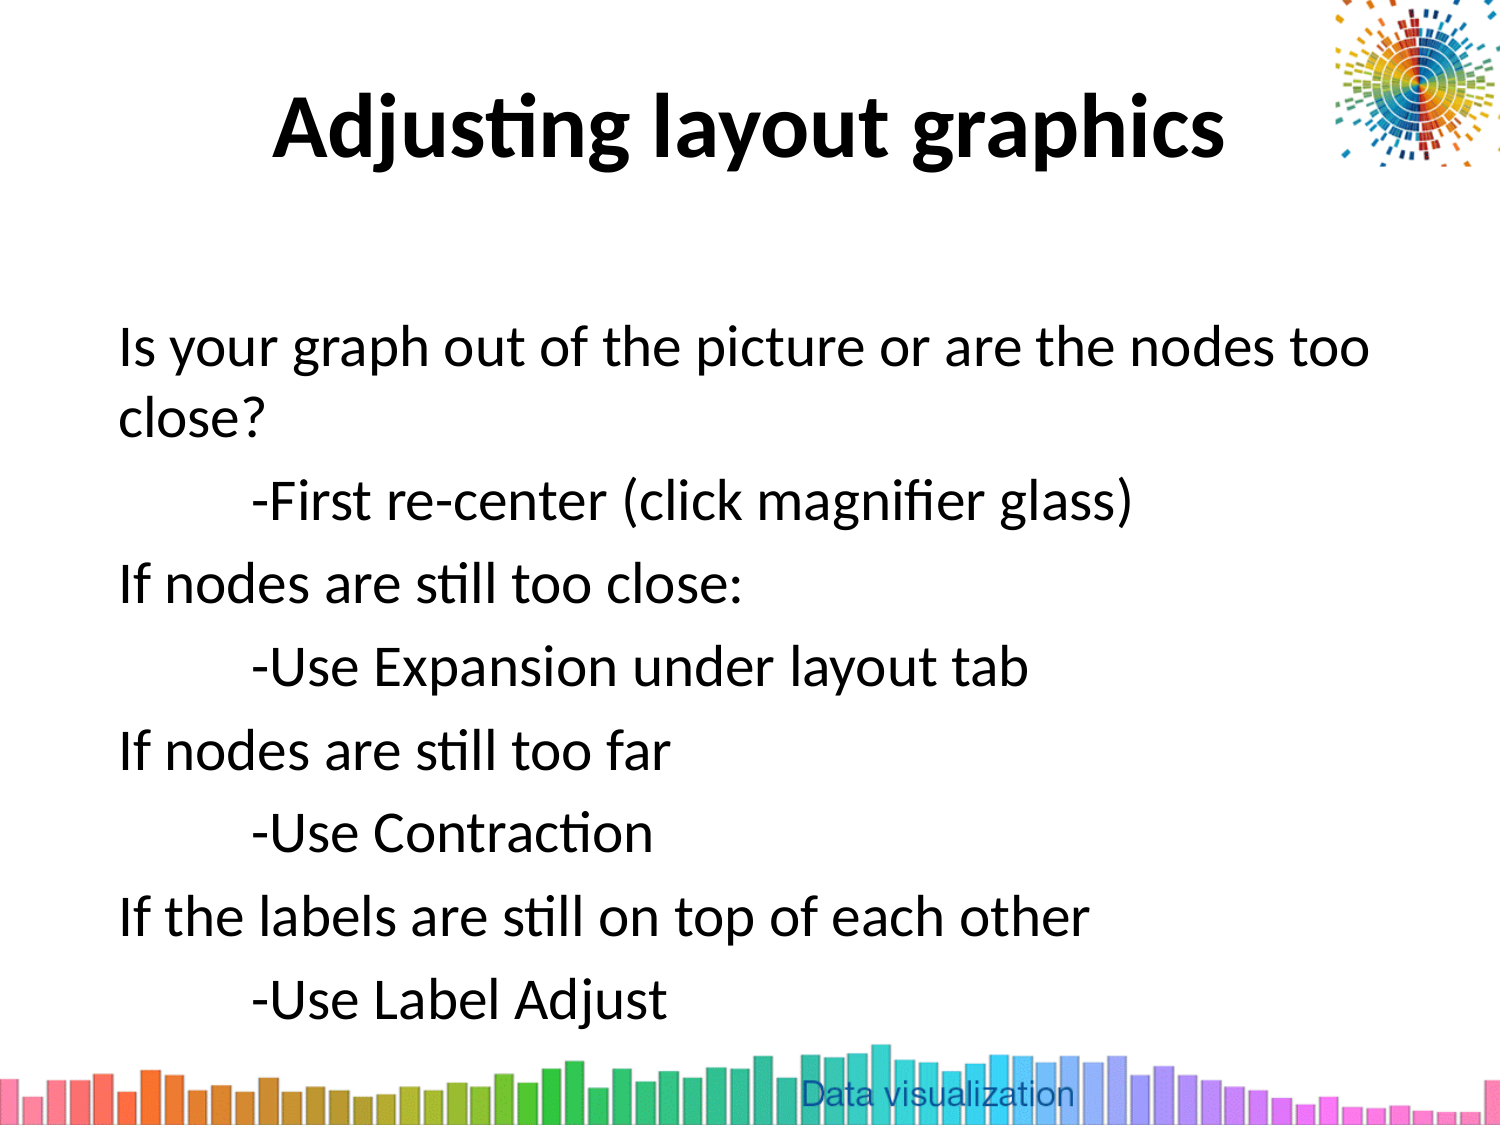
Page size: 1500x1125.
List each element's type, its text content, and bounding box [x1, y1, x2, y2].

title Adjusting layout graphics [103, 11, 1397, 230]
picture [0, 0, 1500, 1125]
list Is your graph out of the picture or are the nodes too close? -First re-center (click magnifier glass) If nodes are still too close: -Use Expansion under layout tab If nodes are still too far -Use Contraction If the labels are still on top of each other -Use Label Adjust [103, 299, 1397, 1047]
